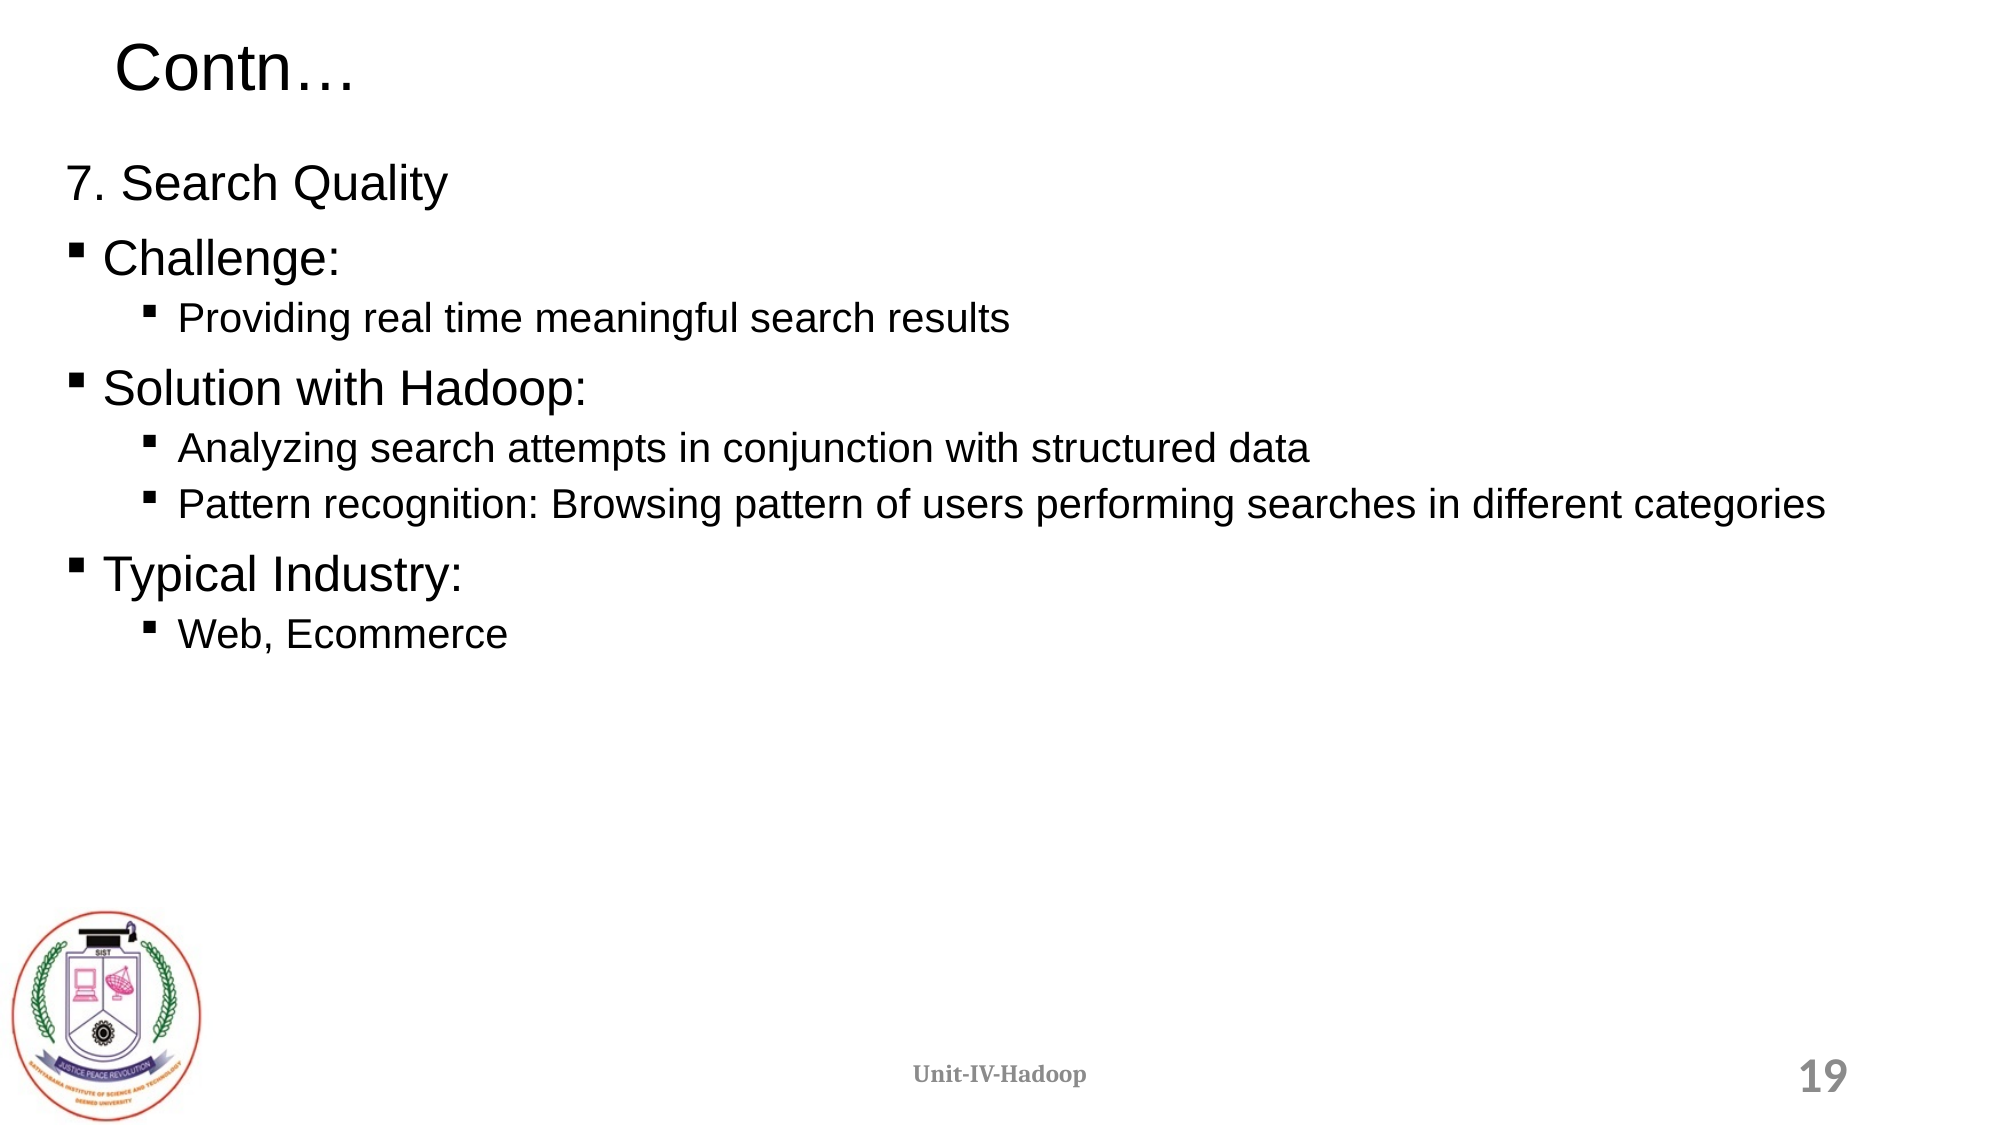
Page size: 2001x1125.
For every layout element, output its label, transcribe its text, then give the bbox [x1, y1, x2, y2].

footer Unit-IV-Hadoop [662, 1042, 1338, 1103]
slide_number 19 [1412, 1042, 1863, 1103]
list 7. Search Quality Challenge: Providing real time meaningful search results Solution with Hadoop: Analyzing search attempts in conjunction with structured data Pattern recognition: Browsing pattern of users performing searches in different categories Typical Industry: Web, Ecommerce [50, 149, 1950, 1088]
picture [0, 907, 213, 1125]
title Contn… [99, 0, 1900, 138]
